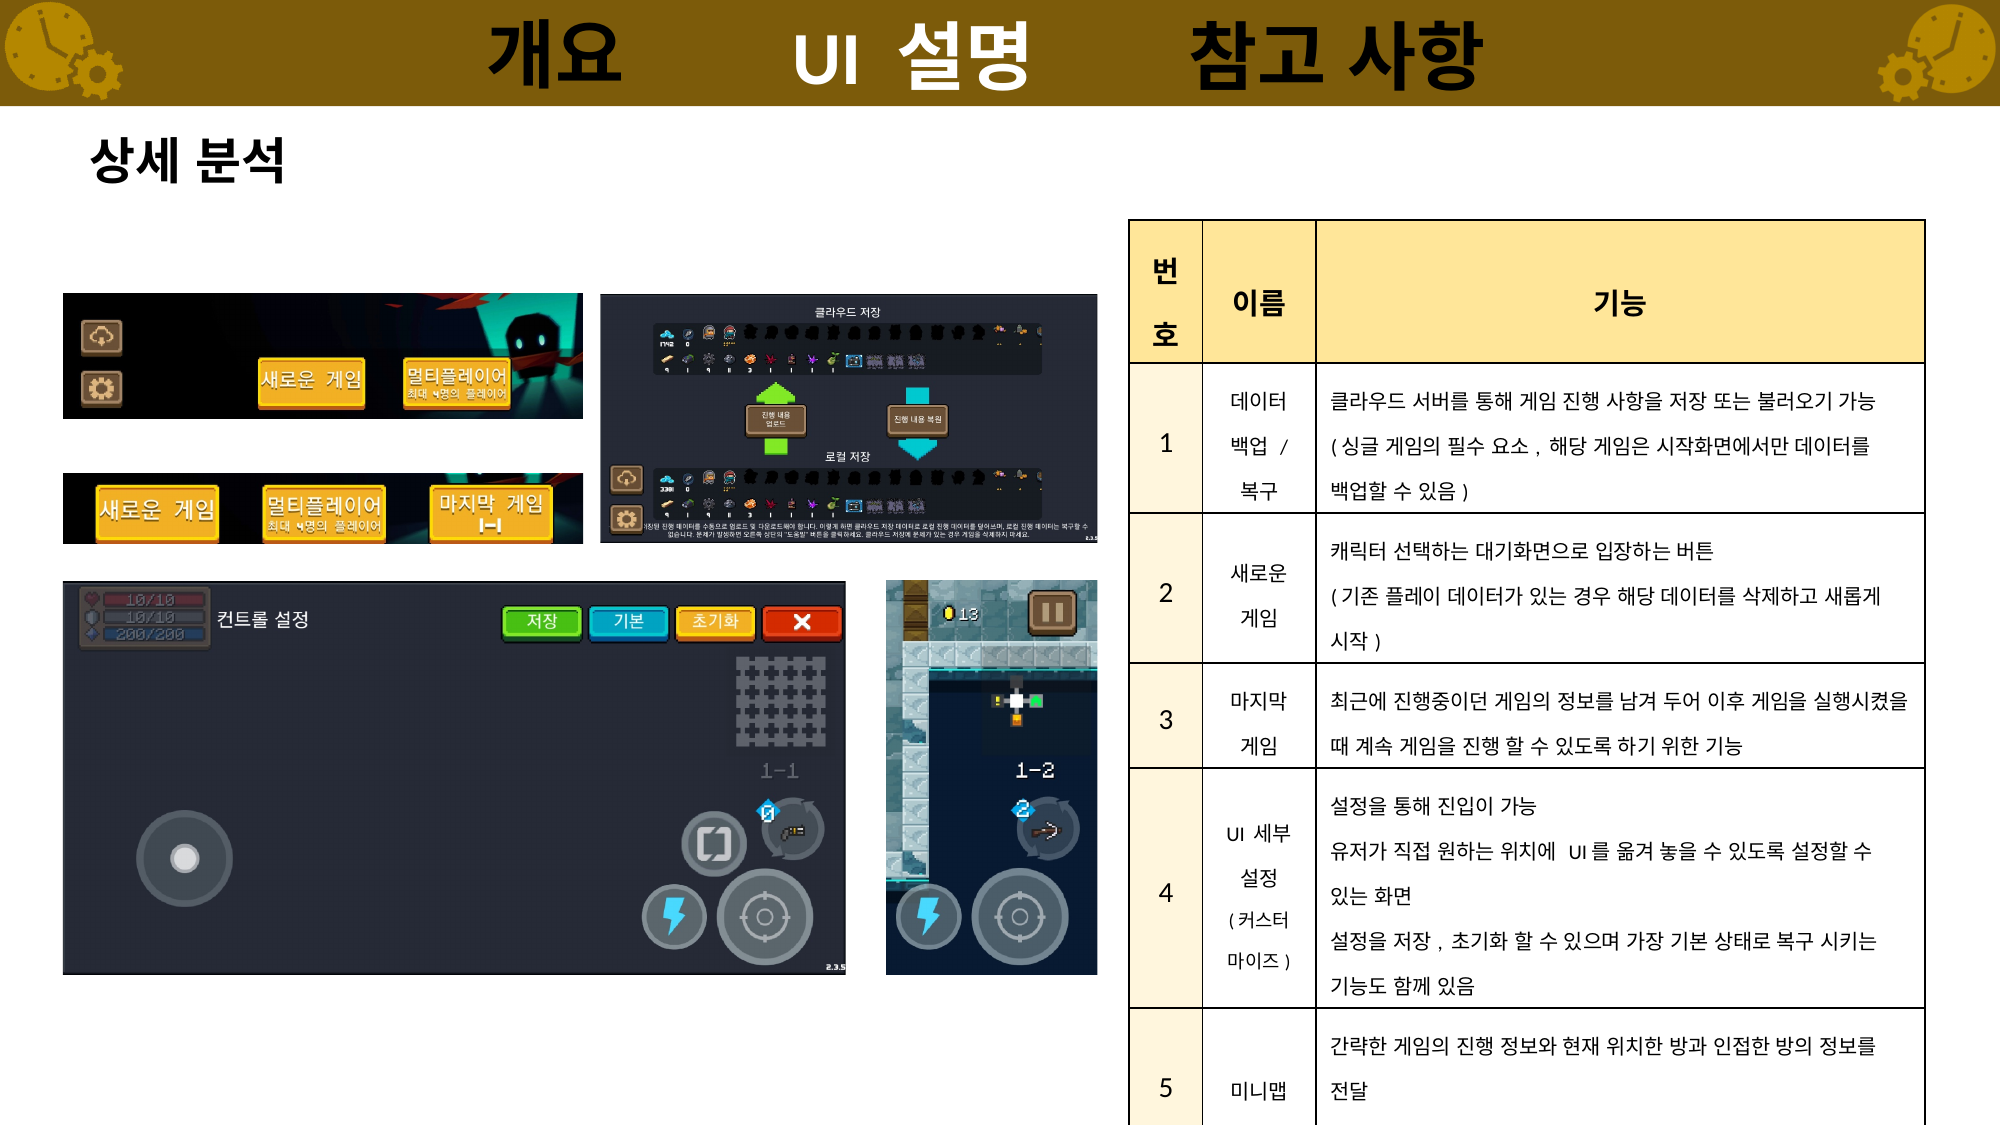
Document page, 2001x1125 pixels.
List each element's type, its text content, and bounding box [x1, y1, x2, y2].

table_cell 미니맵 [1203, 1009, 1315, 1125]
table_header 기능 [1317, 221, 1924, 362]
table_cell 3 [1130, 664, 1202, 767]
table_cell 새로운 게임 [1203, 514, 1315, 662]
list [885, 580, 1098, 975]
picture [600, 294, 1098, 543]
table_cell 설정을 통해 진입이 가능 유저가 직접 원하는 위치에 UI를 옮겨 놓을 수 있도록 설정할 수 있는 화면 설정을 저장, 초기화 할 수 있으며 가장 기본 상태로 복구 시키는 기능도 함께 있음 [1317, 769, 1924, 1007]
table_header 번호 [1130, 221, 1202, 362]
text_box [416, 0, 1541, 109]
table_cell 2 [1130, 514, 1202, 662]
table_cell 5 [1130, 1009, 1202, 1125]
table_cell 데이터 백업 / 복구 [1203, 364, 1315, 512]
picture [62, 581, 846, 975]
table_cell 캐릭터 선택하는 대기화면으로 입장하는 버튼 (기존 플레이 데이터가 있는 경우 해당 데이터를 삭제하고 새롭게 시작) [1317, 514, 1924, 662]
table_cell 클라우드 서버를 통해 게임 진행 사항을 저장 또는 불러오기 가능 (싱글 게임의 필수 요소, 해당 게임은 시작화면에서만 데이터를 백업할 수 있음) [1317, 364, 1924, 512]
table_cell 마지막 게임 [1203, 664, 1315, 767]
table_cell 간략한 게임의 진행 정보와 현재 위치한 방과 인접한 방의 정보를 전달 전투 시 일시적으로 사라지고 전투가 종료되면 다시 출력되는 형태 [1317, 1009, 1924, 1125]
table_cell 4 [1130, 769, 1202, 1007]
table_header 이름 [1203, 221, 1315, 362]
title 상세 분석 [75, 105, 1800, 184]
table_cell 최근에 진행중이던 게임의 정보를 남겨 두어 이후 게임을 실행시켰을 때 계속 게임을 진행 할 수 있도록 하기 위한 기능 [1317, 664, 1924, 767]
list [63, 293, 583, 419]
table_cell UI 세부 설정 (커스터 마이즈) [1203, 769, 1315, 1007]
table_cell 1 [1130, 364, 1202, 512]
picture [63, 473, 584, 544]
